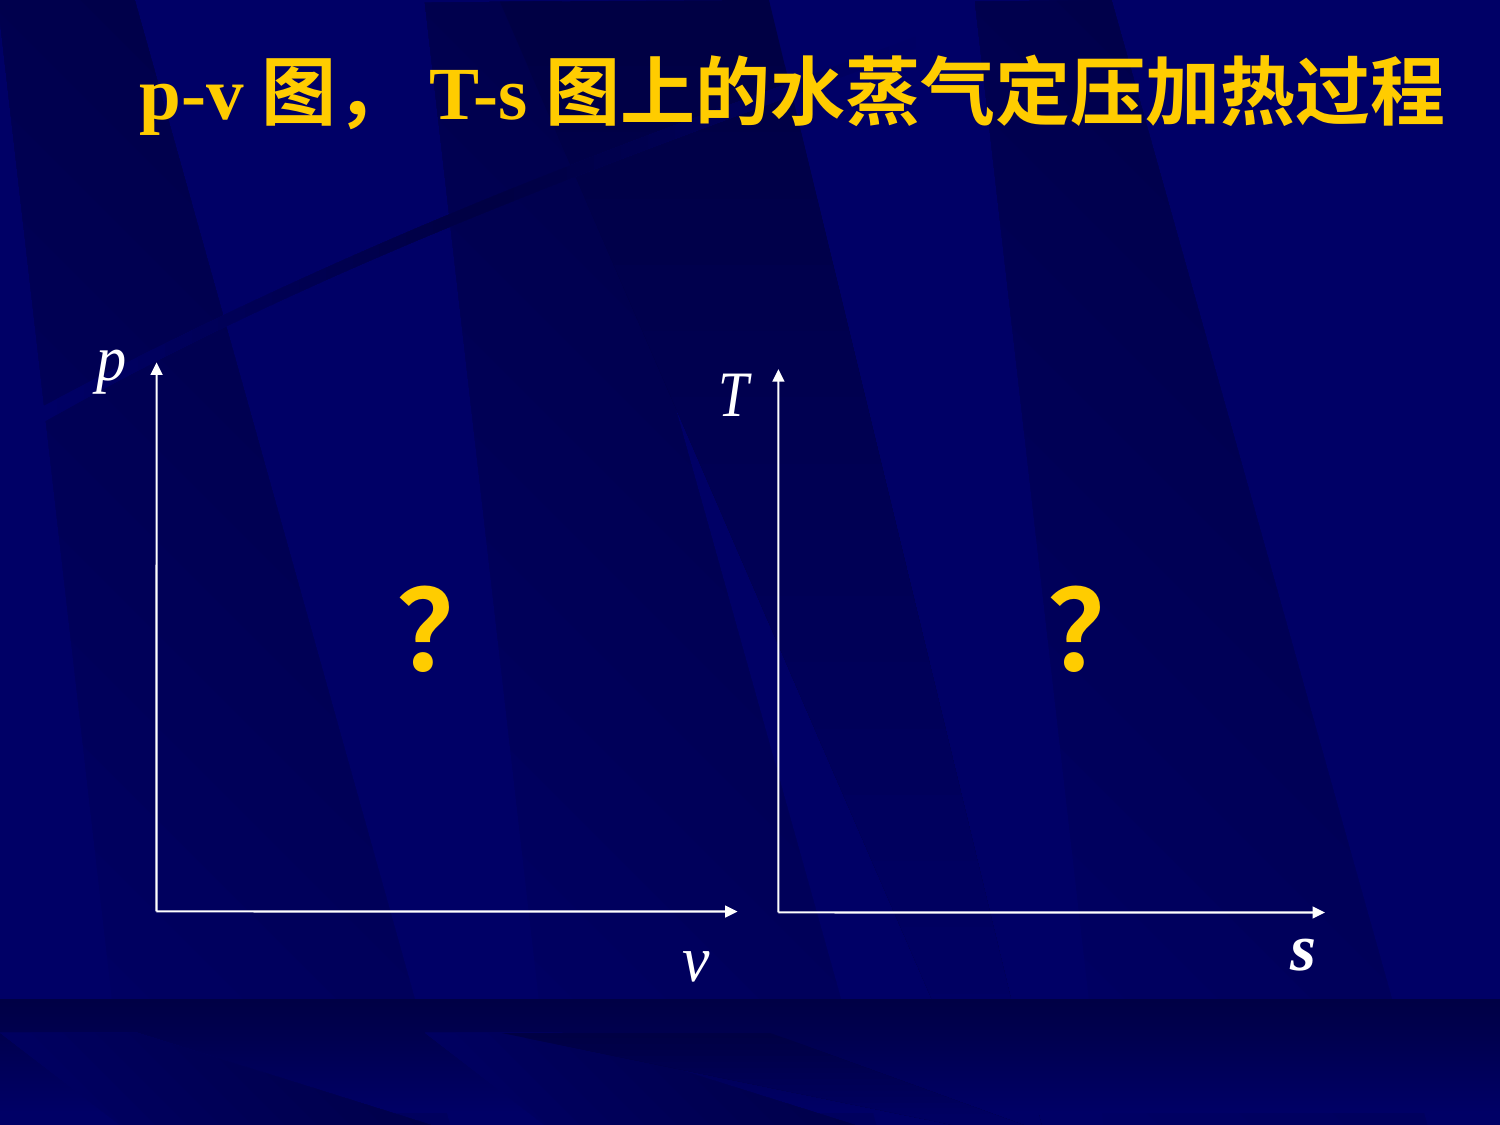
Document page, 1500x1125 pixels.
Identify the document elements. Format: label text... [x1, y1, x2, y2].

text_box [79, 337, 138, 406]
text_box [712, 362, 766, 425]
text_box s [1275, 896, 1331, 991]
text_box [674, 937, 719, 995]
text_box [156, 362, 1325, 913]
text_box p-v图，T-s图上的水蒸气定压加热过程 [125, 37, 1500, 143]
